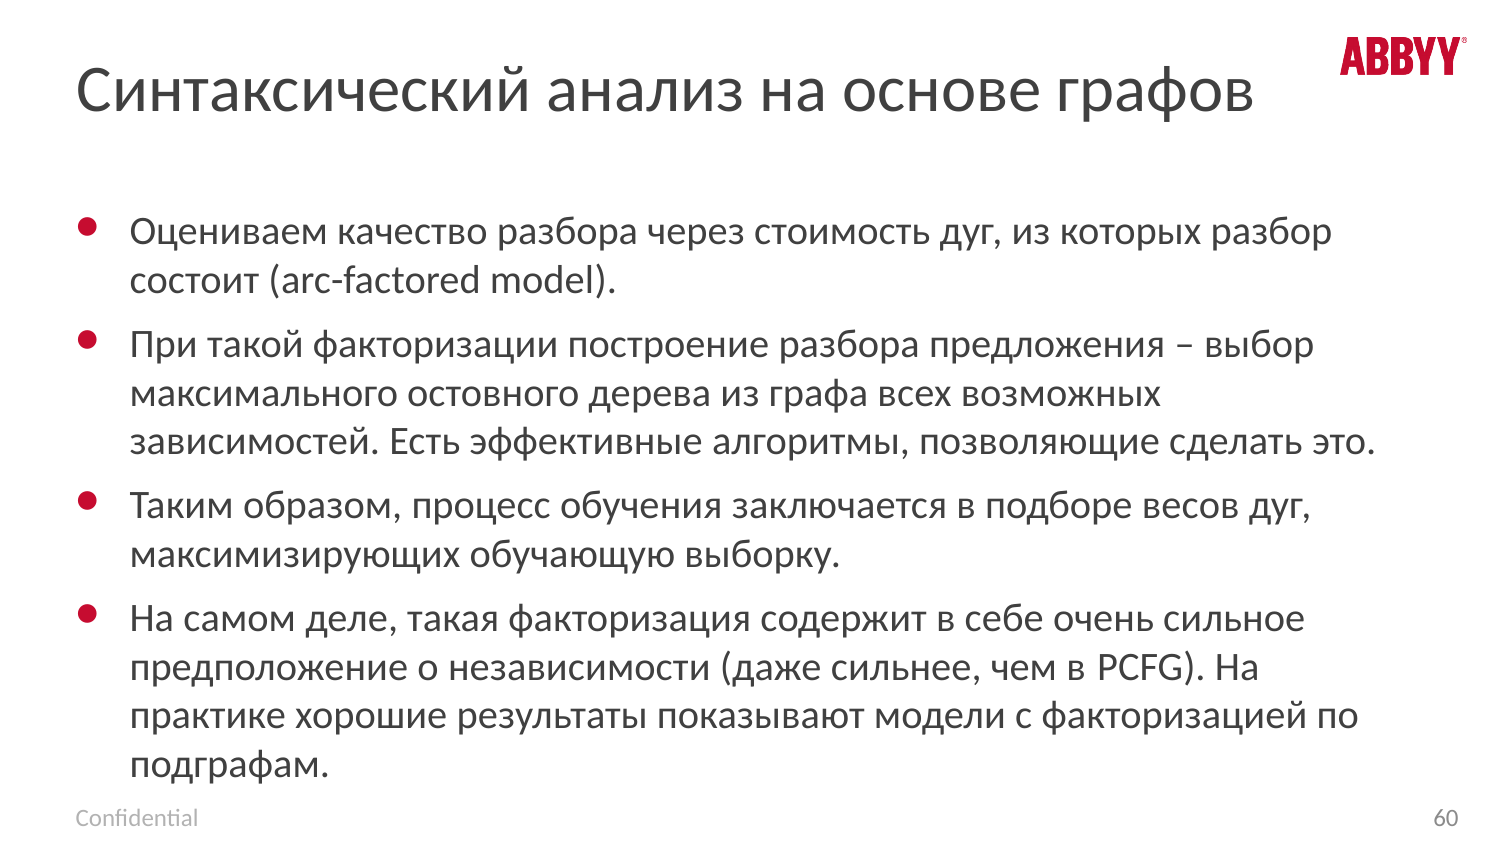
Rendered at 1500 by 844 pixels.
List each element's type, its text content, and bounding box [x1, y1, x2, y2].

footer Confidential [75, 794, 349, 840]
picture [1340, 37, 1467, 75]
list Оцениваем качество разбора через стоимость дуг, из которых разбор состоит (arc-factored model). При такой факторизации построение разбора предложения – выбор максимального остовного дерева из графа всех возможных зависимостей. Есть эффективные алгоритмы, позволяющие сделать это. Таким образом, процесс обучения заключается в подборе весов дуг, максимизирующих обучающую выборку. На самом деле, такая факторизация содержит в себе очень сильное предположение о независимости (даже сильнее, чем в PCFG). На практике хорошие результаты показывают модели с факторизацией по подграфам. [75, 196, 1424, 794]
slide_number 60 [1175, 793, 1459, 830]
title Синтаксический анализ на основе графов [76, 45, 1296, 192]
